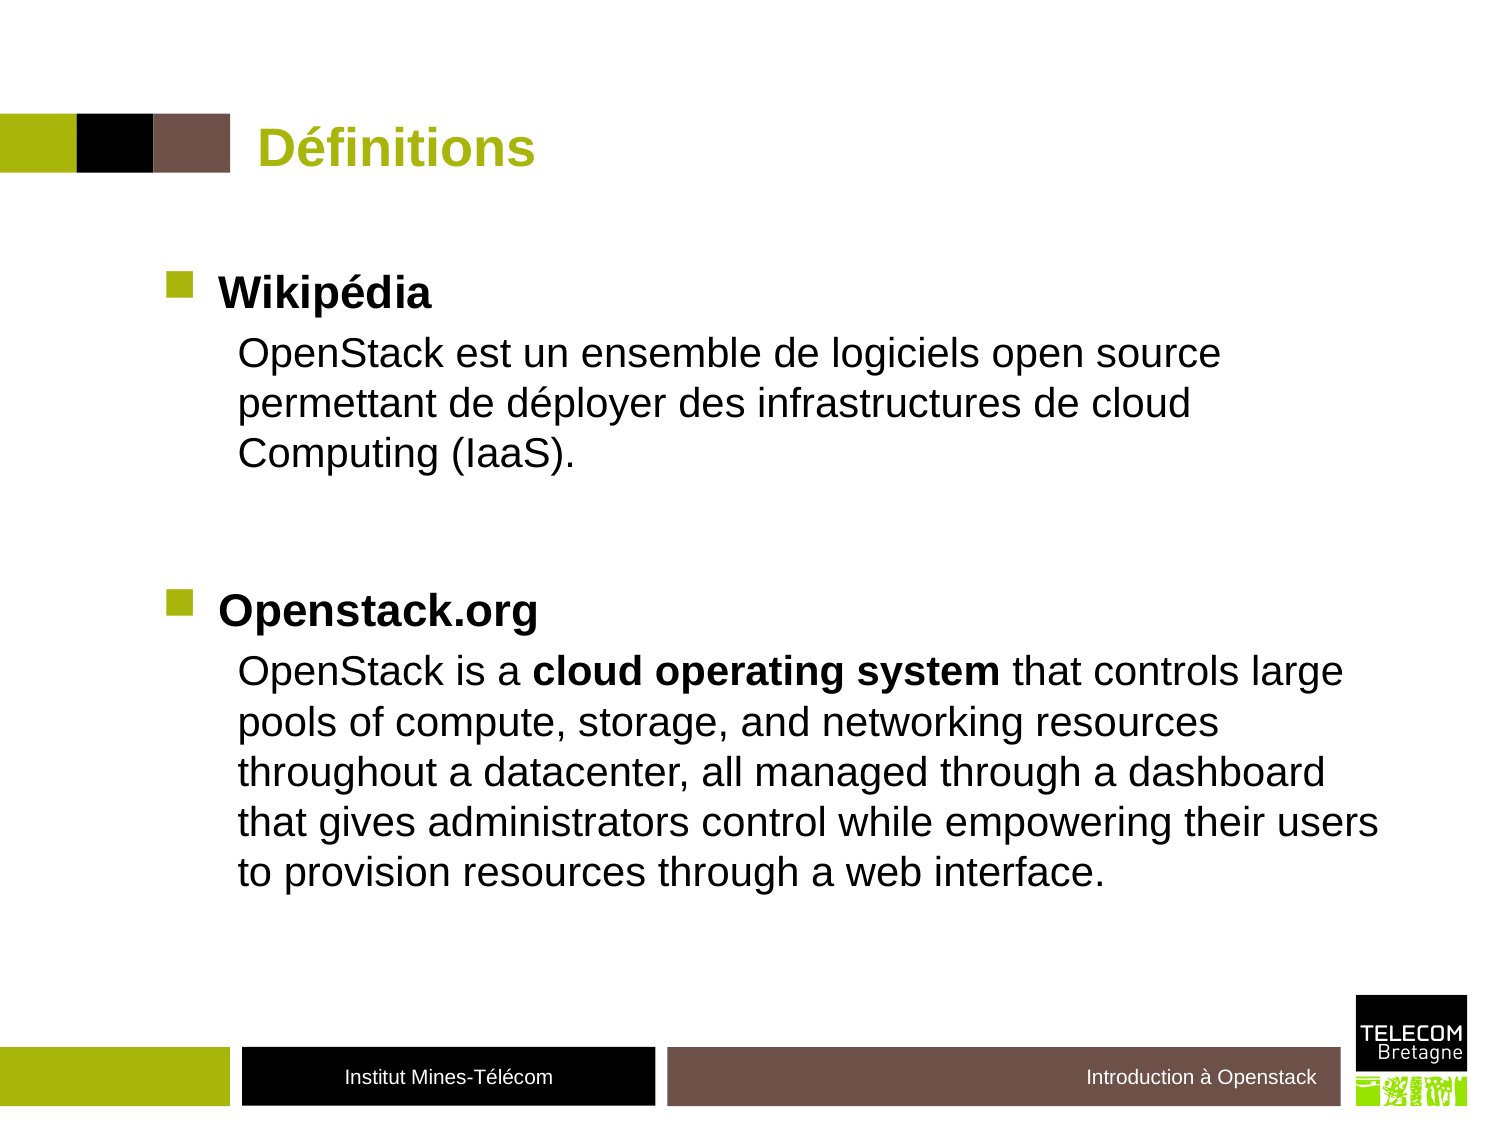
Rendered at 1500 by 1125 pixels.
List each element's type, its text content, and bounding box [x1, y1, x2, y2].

title Définitions [242, 0, 1425, 185]
list Wikipédia OpenStack est un ensemble de logiciels open source permettant de déployer des infrastructures de cloud Computing (IaaS). Openstack.org OpenStack is a cloud operating system that controls large pools of compute, storage, and networking resources throughout a datacenter, all managed through a dashboard that gives administrators control while empowering their users to provision resources through a web interface. [147, 255, 1420, 992]
footer Introduction à Openstack [667, 1046, 1341, 1106]
picture [1352, 991, 1471, 1110]
